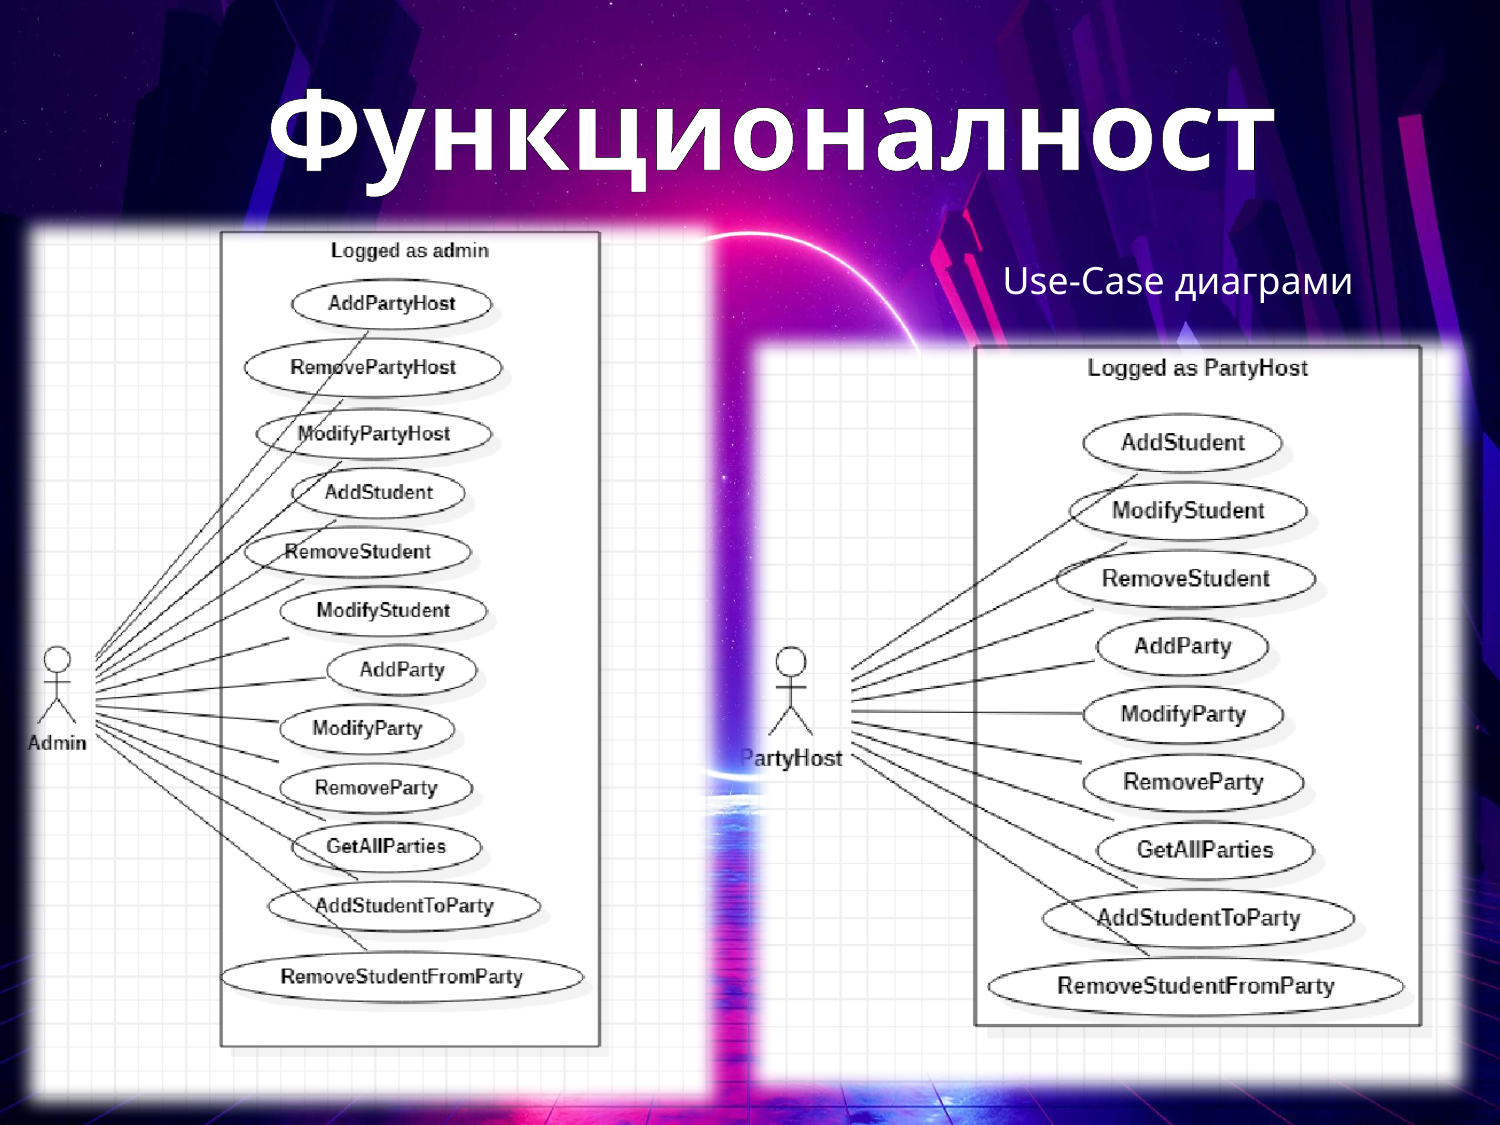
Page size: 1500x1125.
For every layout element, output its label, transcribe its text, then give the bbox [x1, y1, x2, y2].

text_box Use-Case диаграми [987, 249, 1500, 310]
text_box Функционалност [250, 49, 1294, 200]
picture [0, 0, 1500, 1125]
